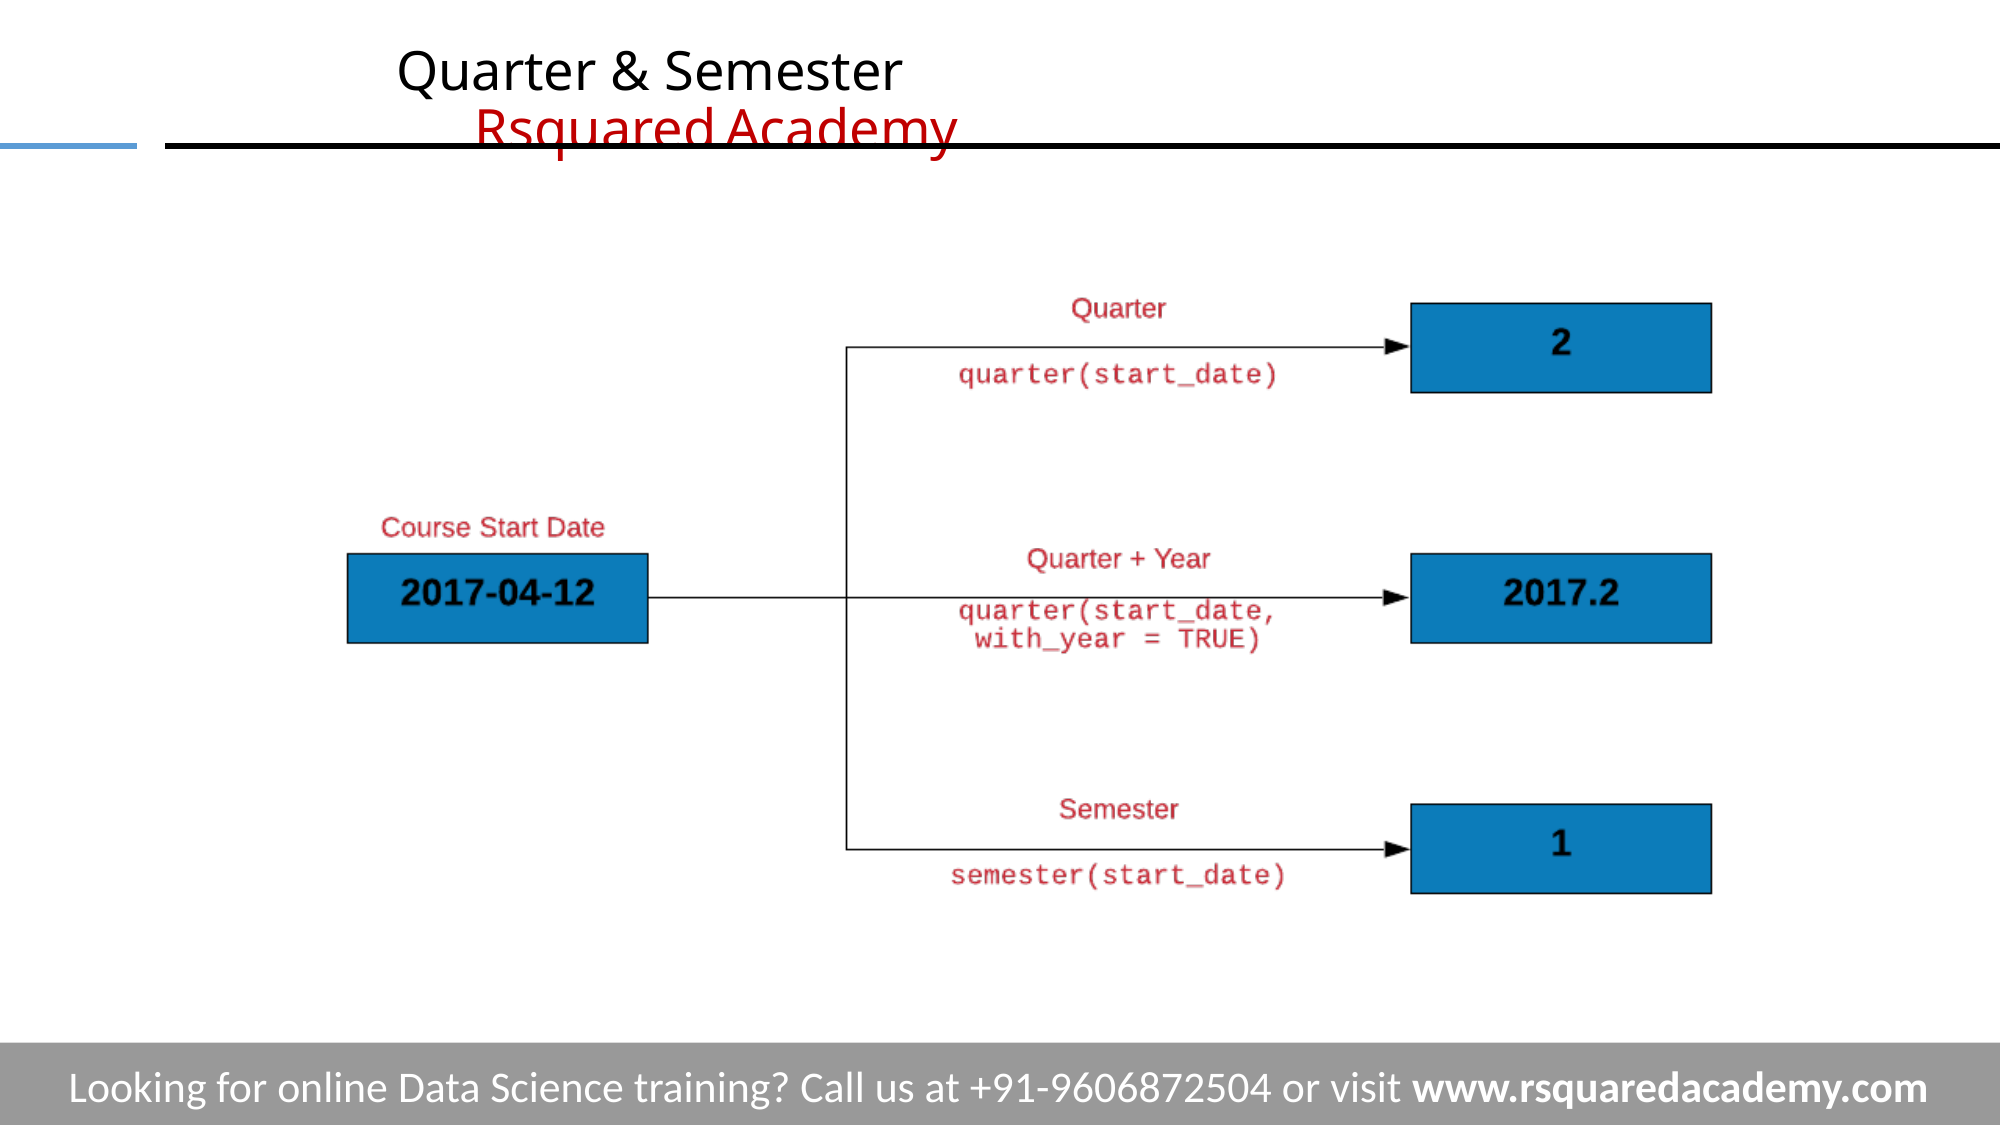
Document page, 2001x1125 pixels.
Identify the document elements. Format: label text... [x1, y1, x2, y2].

text_box Looking for online Data Science training? Call us at +91-9606872504 or visit www.rsquaredacademy.com [0, 1042, 2000, 1125]
picture [222, 209, 1775, 979]
title Quarter & Semester Rsquared Academy [0, 0, 2000, 146]
